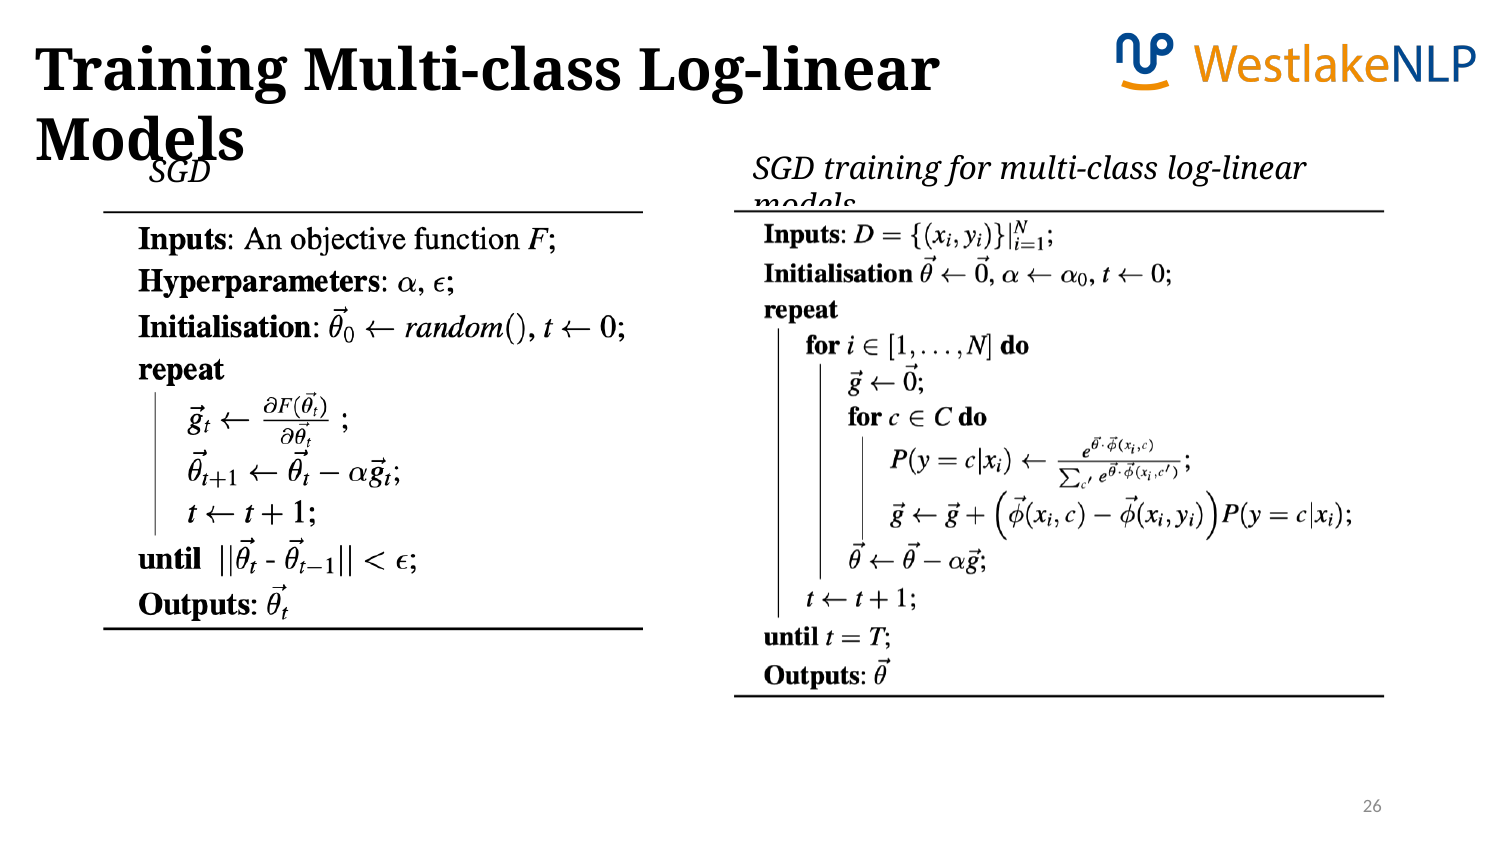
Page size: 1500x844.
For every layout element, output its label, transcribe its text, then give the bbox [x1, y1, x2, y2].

text_box SGD [134, 143, 239, 196]
slide_number 26 [1059, 782, 1397, 827]
text_box SGD training for multi-class log-linear models [738, 140, 1366, 206]
picture [1094, 0, 1500, 127]
text_box Training Multi-class Log-linear Models [20, 24, 1119, 180]
picture [719, 206, 1385, 727]
picture [99, 206, 643, 637]
